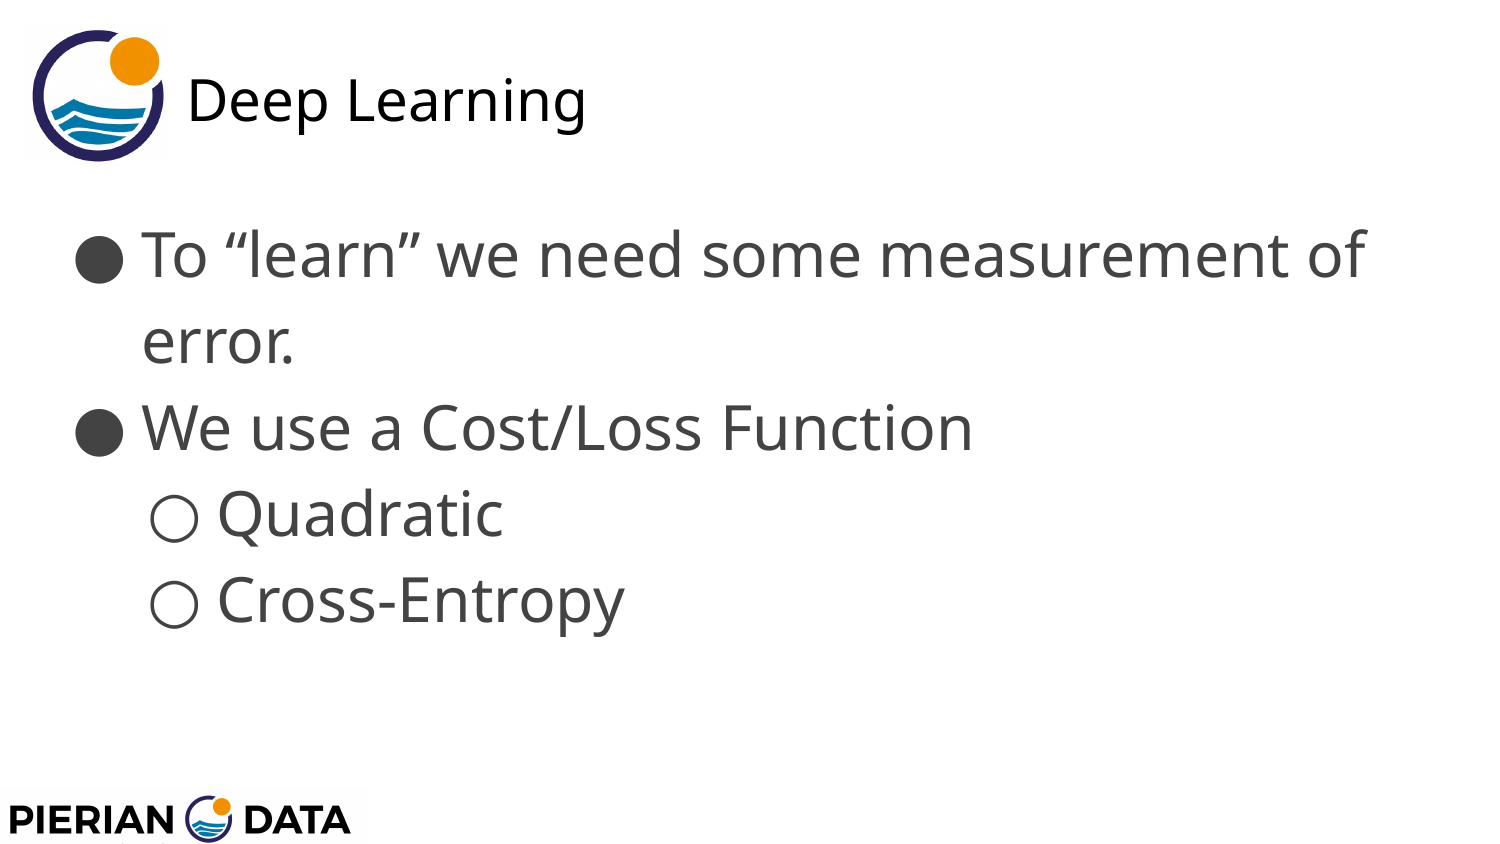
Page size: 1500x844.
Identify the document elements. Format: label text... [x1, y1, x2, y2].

picture [0, 787, 368, 844]
title Deep Learning [176, 48, 1449, 143]
list To “learn” we need some measurement of error. We use a Cost/Loss Function Quadratic Cross-Entropy [51, 189, 1487, 750]
picture [24, 24, 172, 167]
